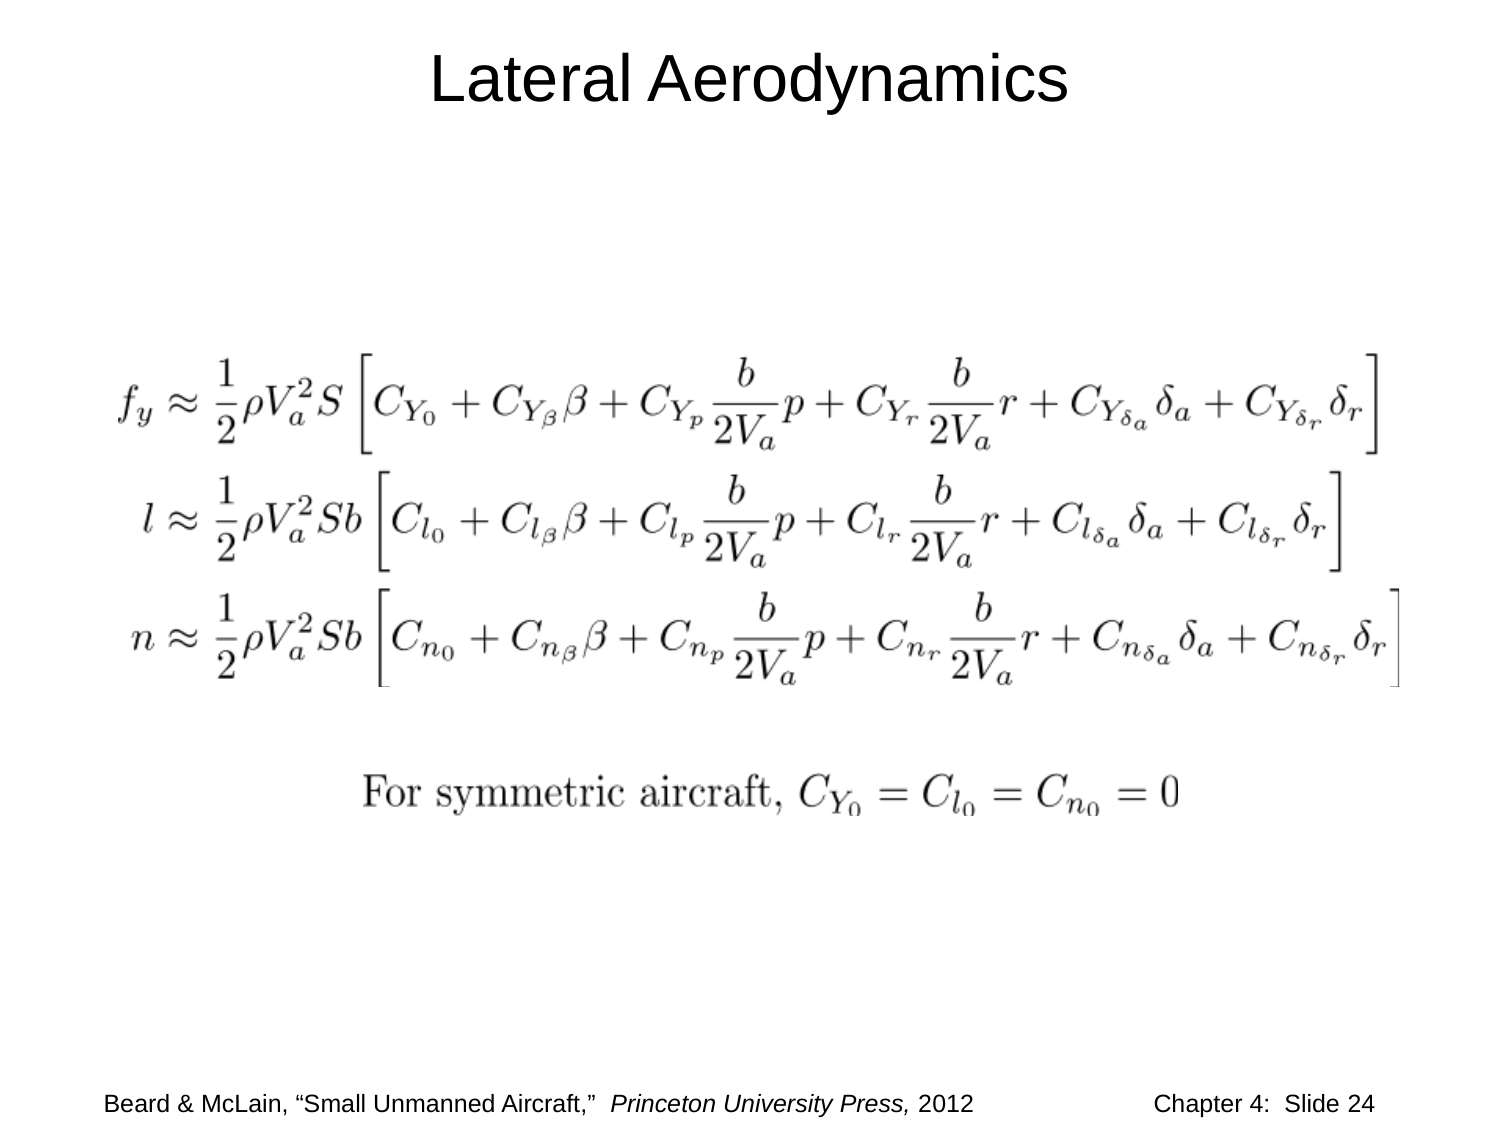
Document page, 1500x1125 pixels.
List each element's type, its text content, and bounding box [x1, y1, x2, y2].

picture [117, 352, 1400, 687]
title Lateral Aerodynamics [74, 15, 1426, 135]
picture [362, 773, 1179, 816]
